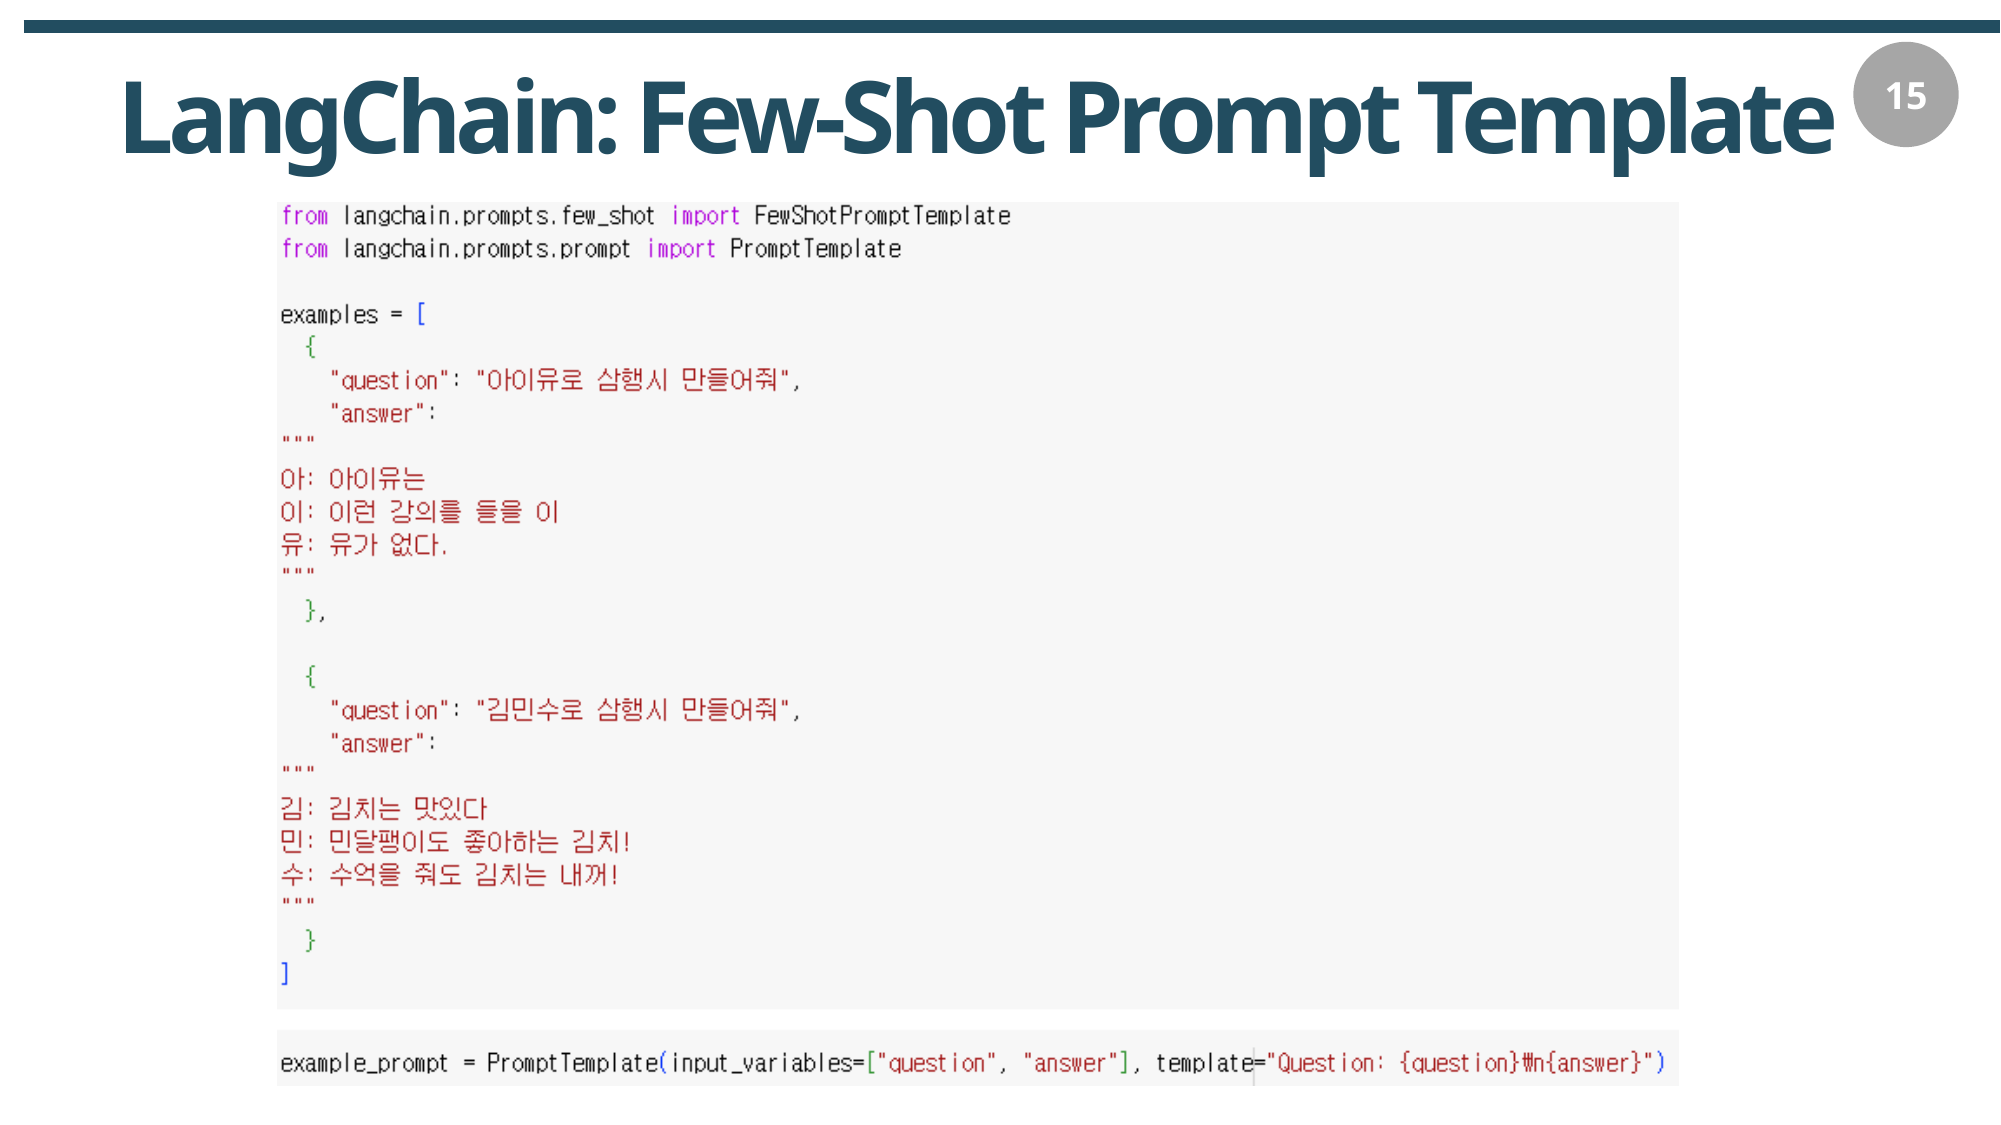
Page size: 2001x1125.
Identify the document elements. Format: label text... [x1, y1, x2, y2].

picture [277, 202, 1679, 1086]
text_box 15 [1853, 40, 1960, 149]
text_box LangChain: Few-Shot Prompt Template [103, 46, 1853, 181]
